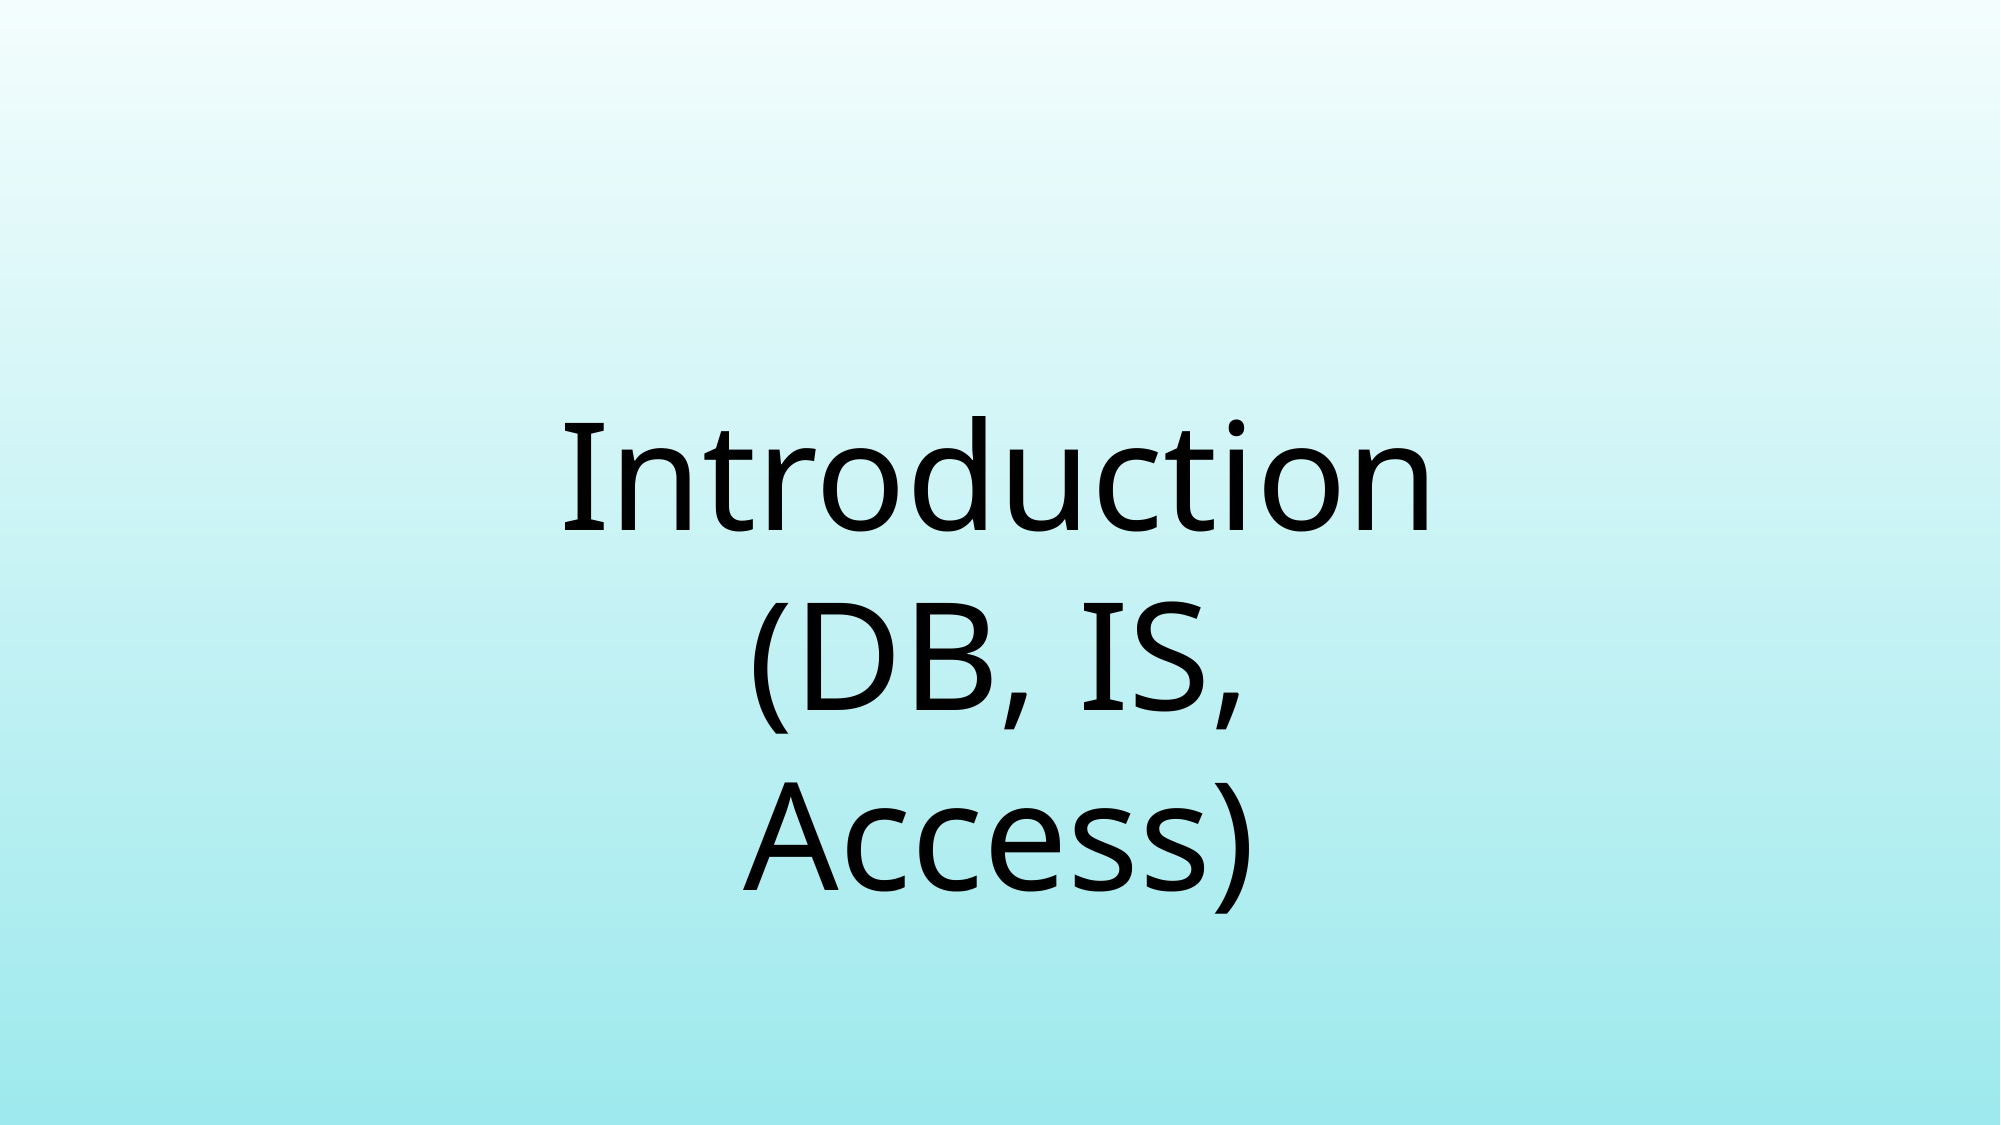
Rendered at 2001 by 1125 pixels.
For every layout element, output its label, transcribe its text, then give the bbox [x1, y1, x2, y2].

text_box Introduction (DB, IS, Access) [513, 373, 1487, 928]
